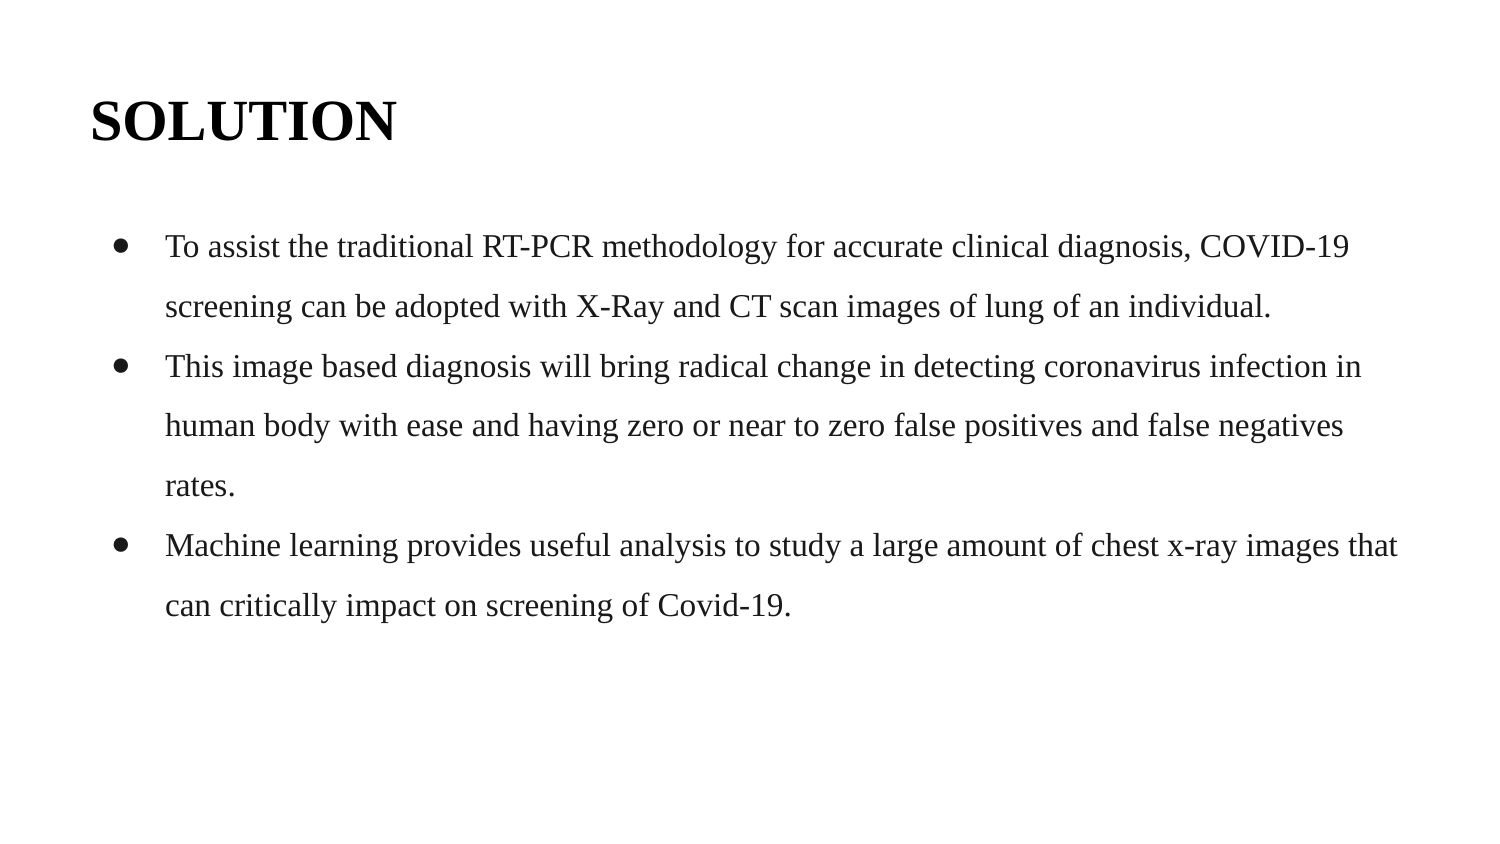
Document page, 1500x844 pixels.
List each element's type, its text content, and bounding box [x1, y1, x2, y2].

title SOLUTION [75, 67, 1425, 167]
list To assist the traditional RT-PCR methodology for accurate clinical diagnosis, COVID-19 screening can be adopted with X-Ray and CT scan images of lung of an individual. This image based diagnosis will bring radical change in detecting coronavirus infection in human body with ease and having zero or near to zero false positives and false negatives rates. Machine learning provides useful analysis to study a large amount of chest x-ray images that can critically impact on screening of Covid-19. [75, 189, 1425, 750]
